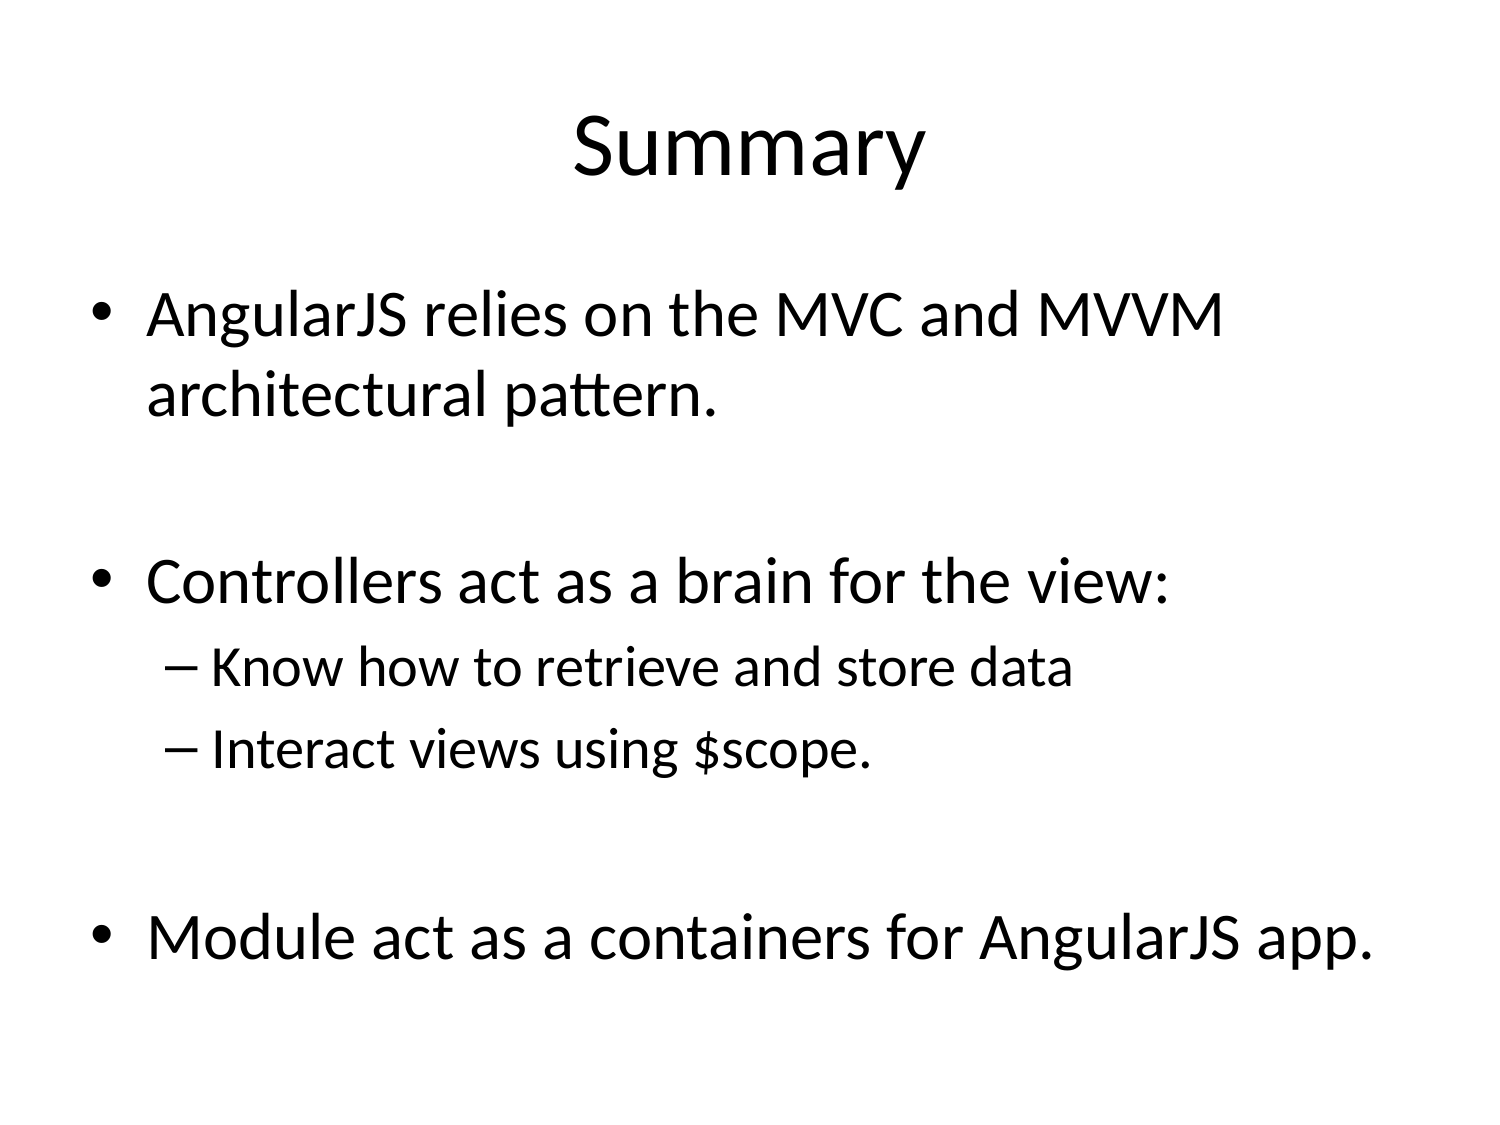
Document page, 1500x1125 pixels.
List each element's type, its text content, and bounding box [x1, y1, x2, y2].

title Summary [75, 45, 1425, 233]
list AngularJS relies on the MVC and MVVM architectural pattern. Controllers act as a brain for the view: Know how to retrieve and store data Interact views using $scope. Module act as a containers for AngularJS app. [75, 262, 1425, 1005]
